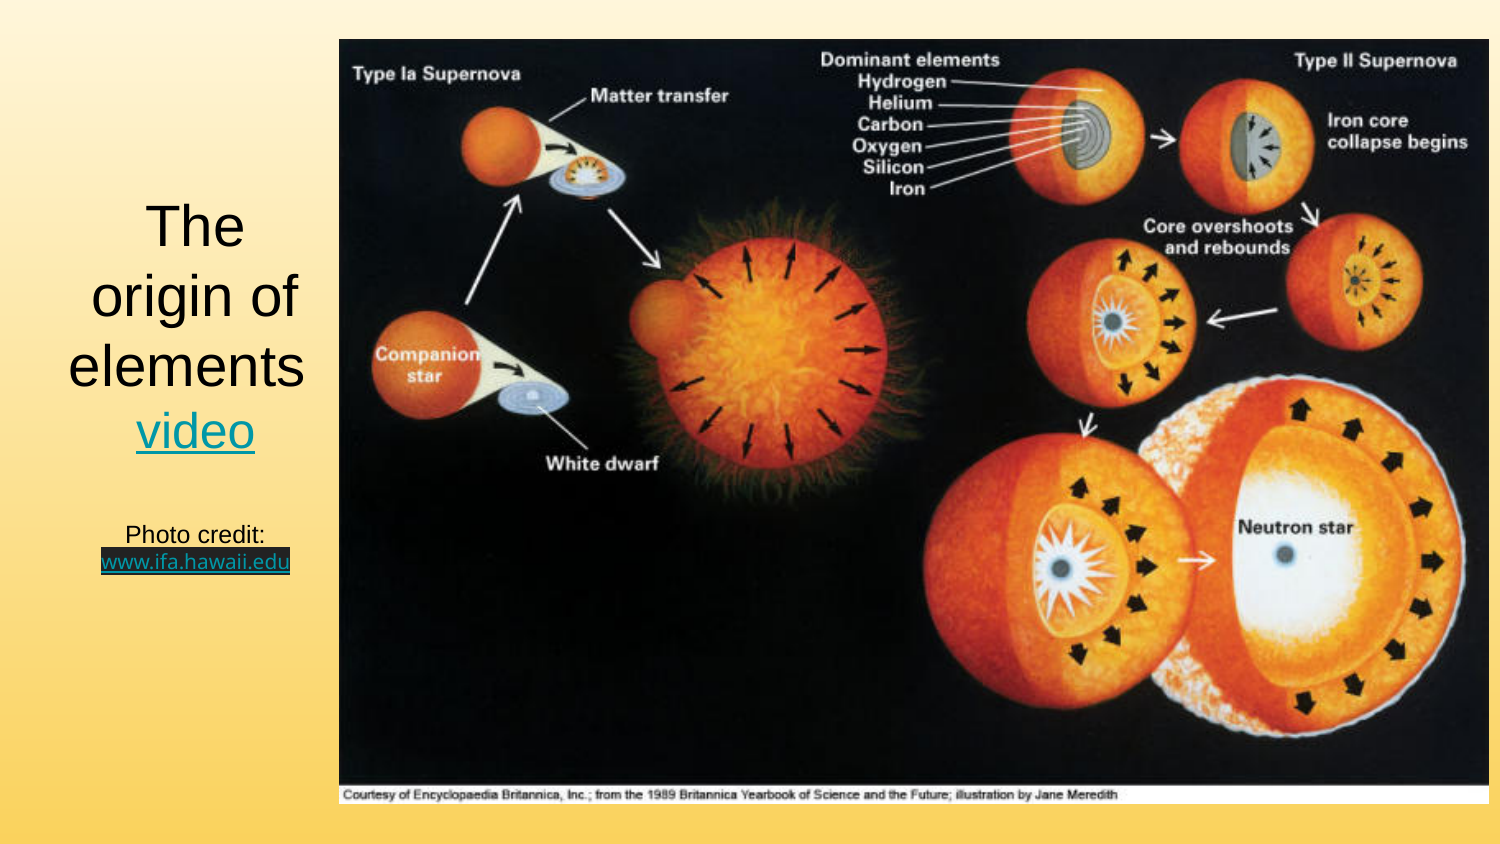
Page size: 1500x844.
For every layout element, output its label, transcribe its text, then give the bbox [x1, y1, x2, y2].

picture [339, 39, 1489, 805]
title The origin of elements video Photo credit: www.ifa.hawaii.edu [51, 173, 334, 651]
